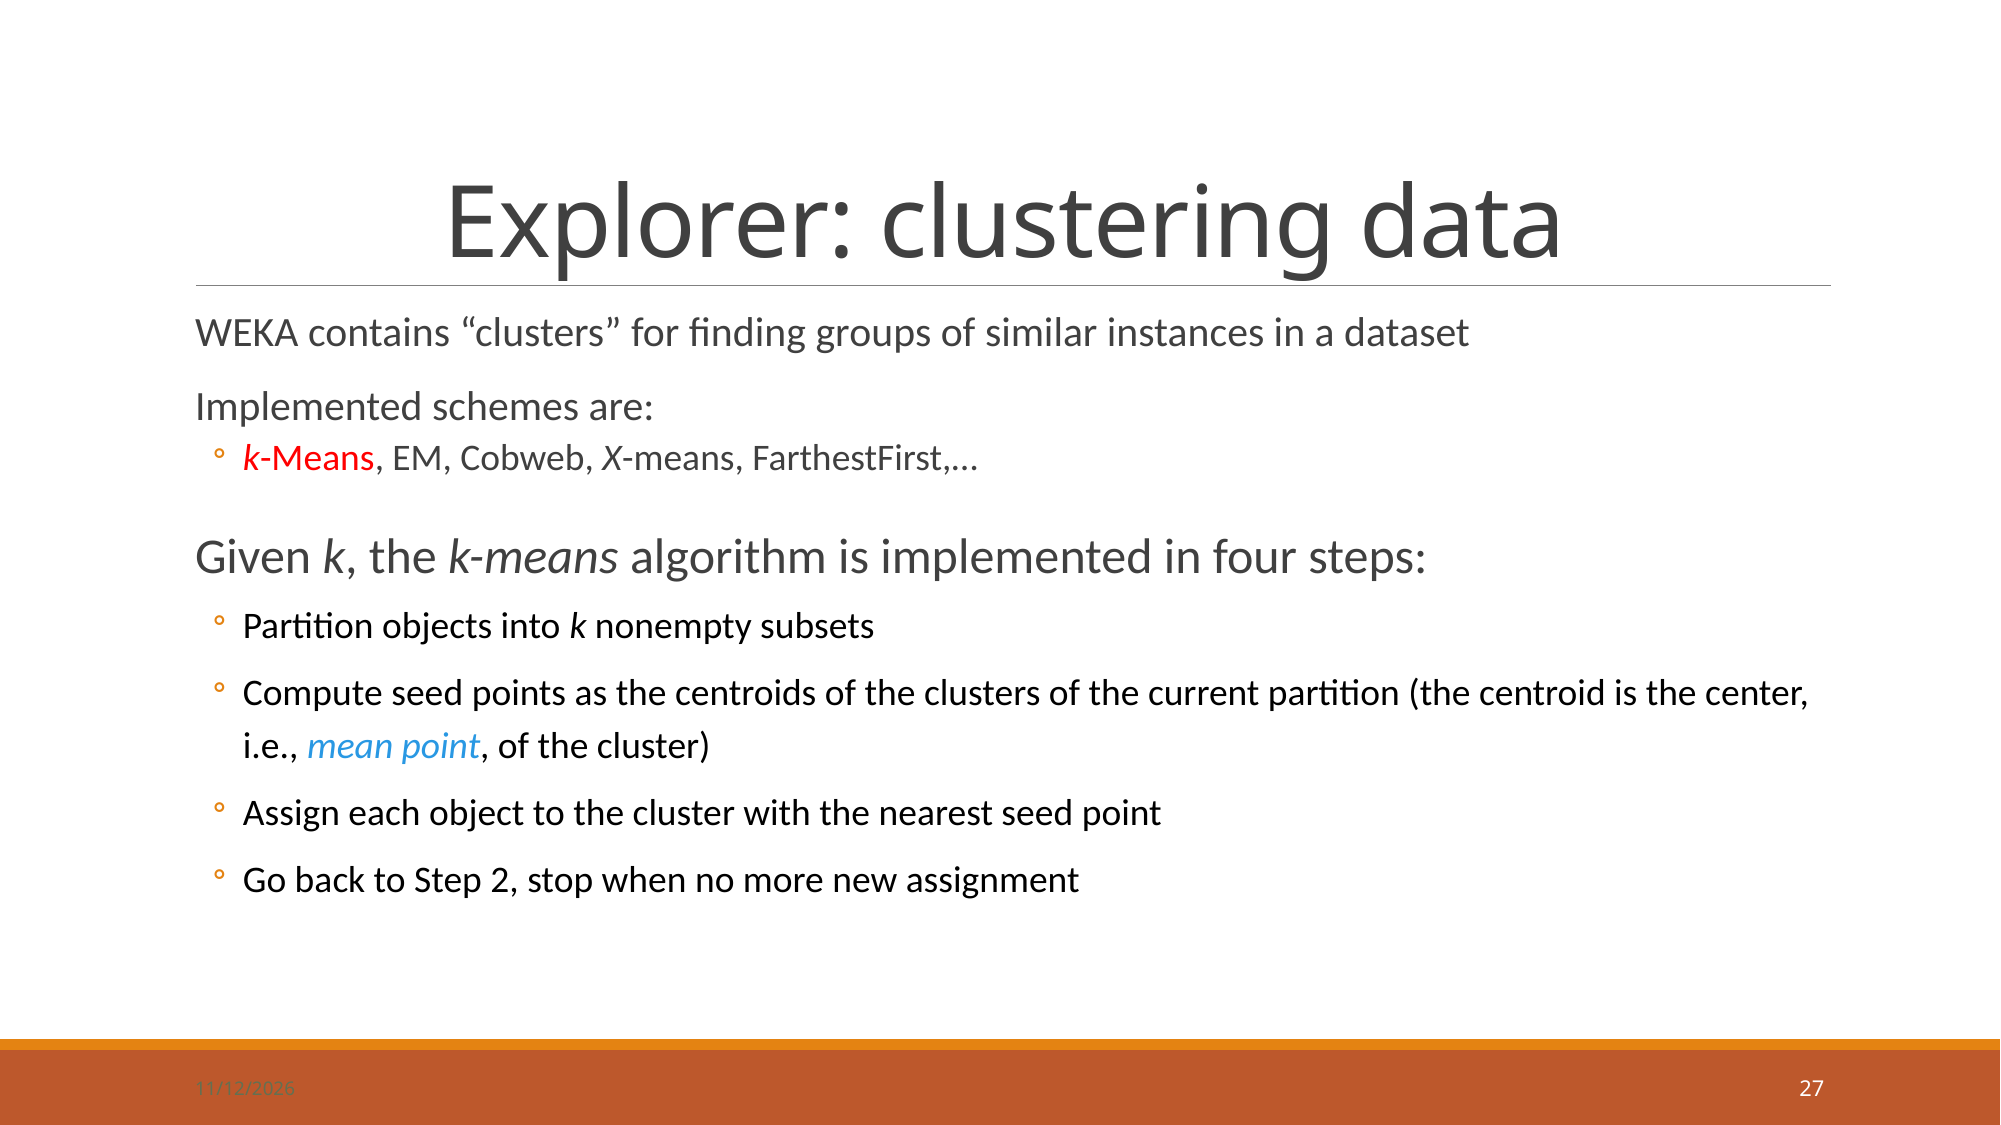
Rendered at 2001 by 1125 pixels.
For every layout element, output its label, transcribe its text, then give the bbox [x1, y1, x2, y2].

slide_number 27 [1624, 1059, 1840, 1120]
title Explorer: clustering data [180, 47, 1830, 285]
list WEKA contains “clusters” for finding groups of similar instances in a dataset Implemented schemes are: k-Means, EM, Cobweb, X-means, FarthestFirst,… Given k, the k-means algorithm is implemented in four steps: Partition objects into k nonempty subsets Compute seed points as the centroids of the clusters of the current partition (the centroid is the center, i.e., mean point, of the cluster) Assign each object to the cluster with the nearest seed point Go back to Step 2, stop when no more new assignment [180, 302, 1830, 1011]
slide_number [180, 1059, 586, 1120]
